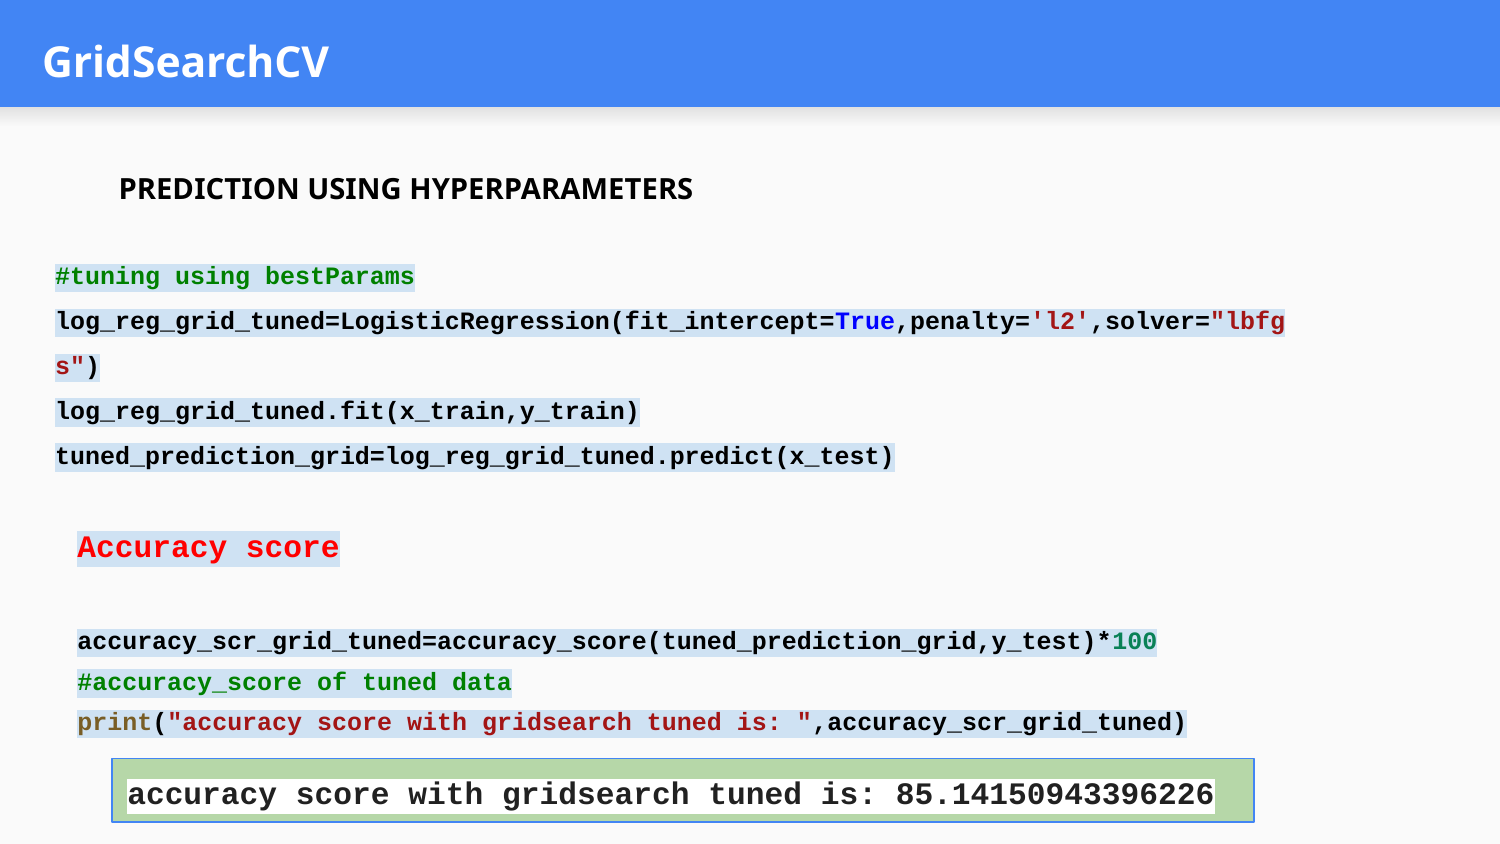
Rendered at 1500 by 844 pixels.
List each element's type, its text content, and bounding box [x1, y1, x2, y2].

text_box #tuning using bestParams log_reg_grid_tuned=LogisticRegression(fit_intercept=True,penalty='l2',solver="lbfgs") log_reg_grid_tuned.fit(x_train,y_train) tuned_prediction_grid=log_reg_grid_tuned.predict(x_test) [40, 229, 1313, 473]
text_box Accuracy score accuracy_scr_grid_tuned=accuracy_score(tuned_prediction_grid,y_test)*100 #accuracy_score of tuned data print("accuracy score with gridsearch tuned is: ",accuracy_scr_grid_tuned) [62, 498, 1325, 733]
title GridSearchCV [16, 2, 1464, 102]
text_box accuracy score with gridsearch tuned is: 85.14150943396226 [112, 758, 1254, 822]
text_box PREDICTION USING HYPERPARAMETERS [103, 155, 967, 220]
